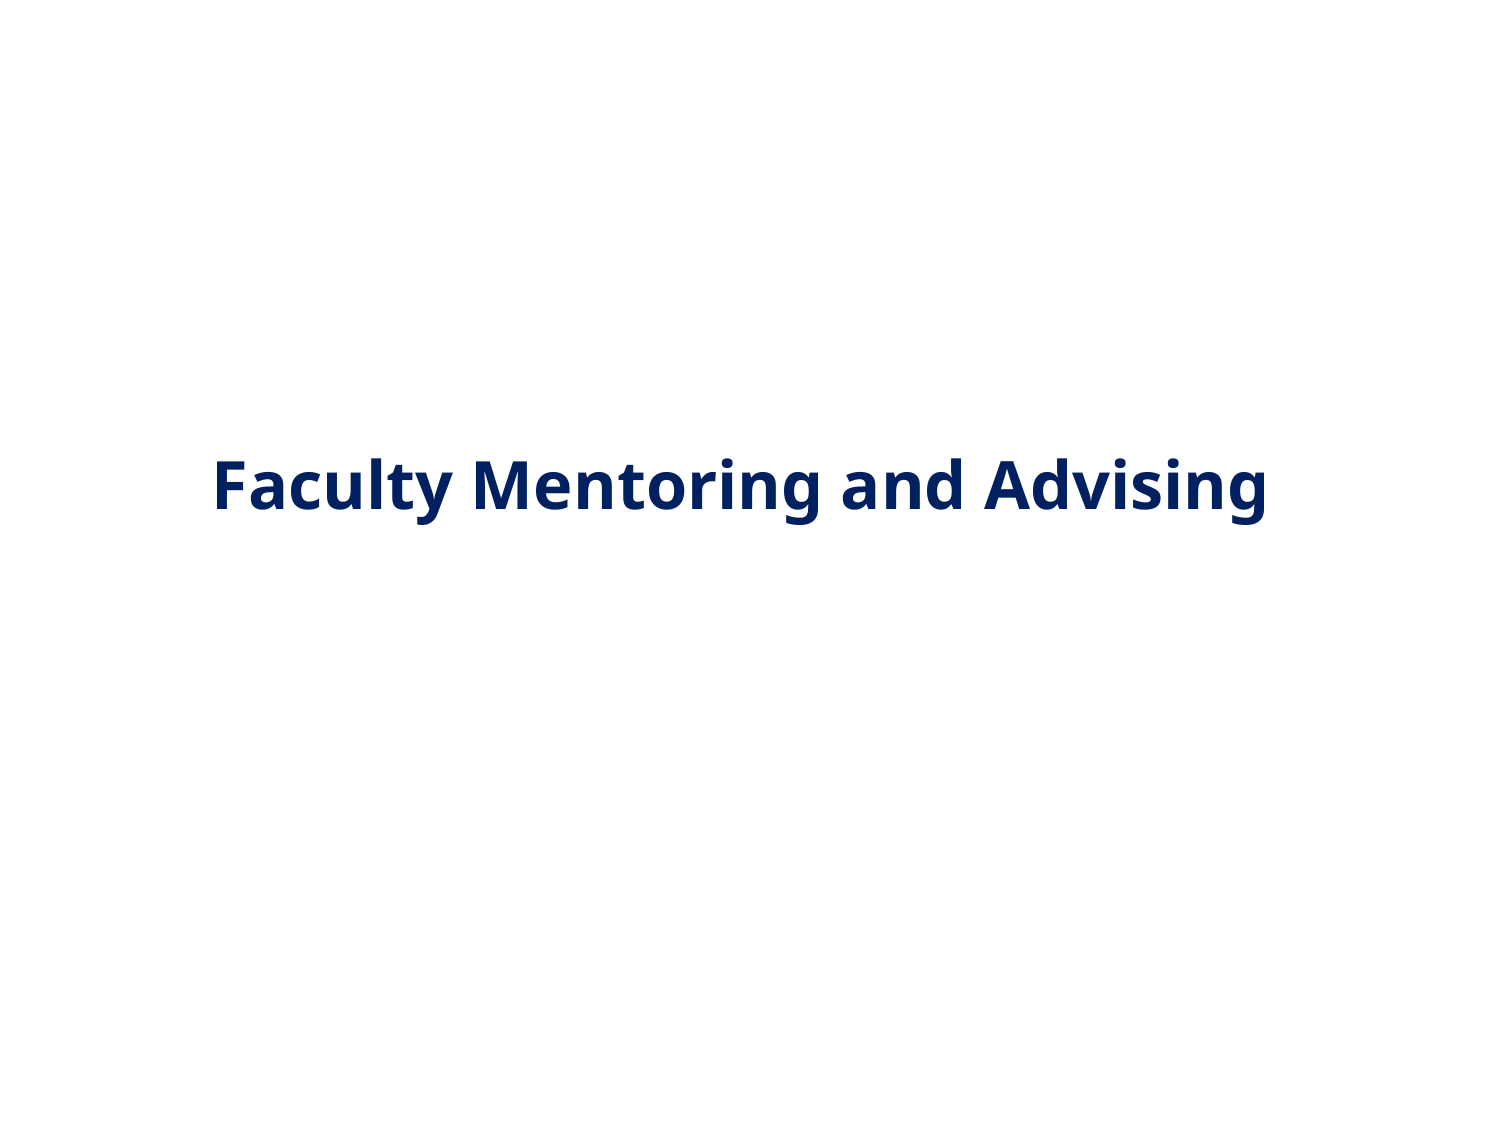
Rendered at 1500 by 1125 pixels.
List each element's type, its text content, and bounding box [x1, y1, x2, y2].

list Faculty Mentoring and Advising [103, 299, 1397, 1014]
